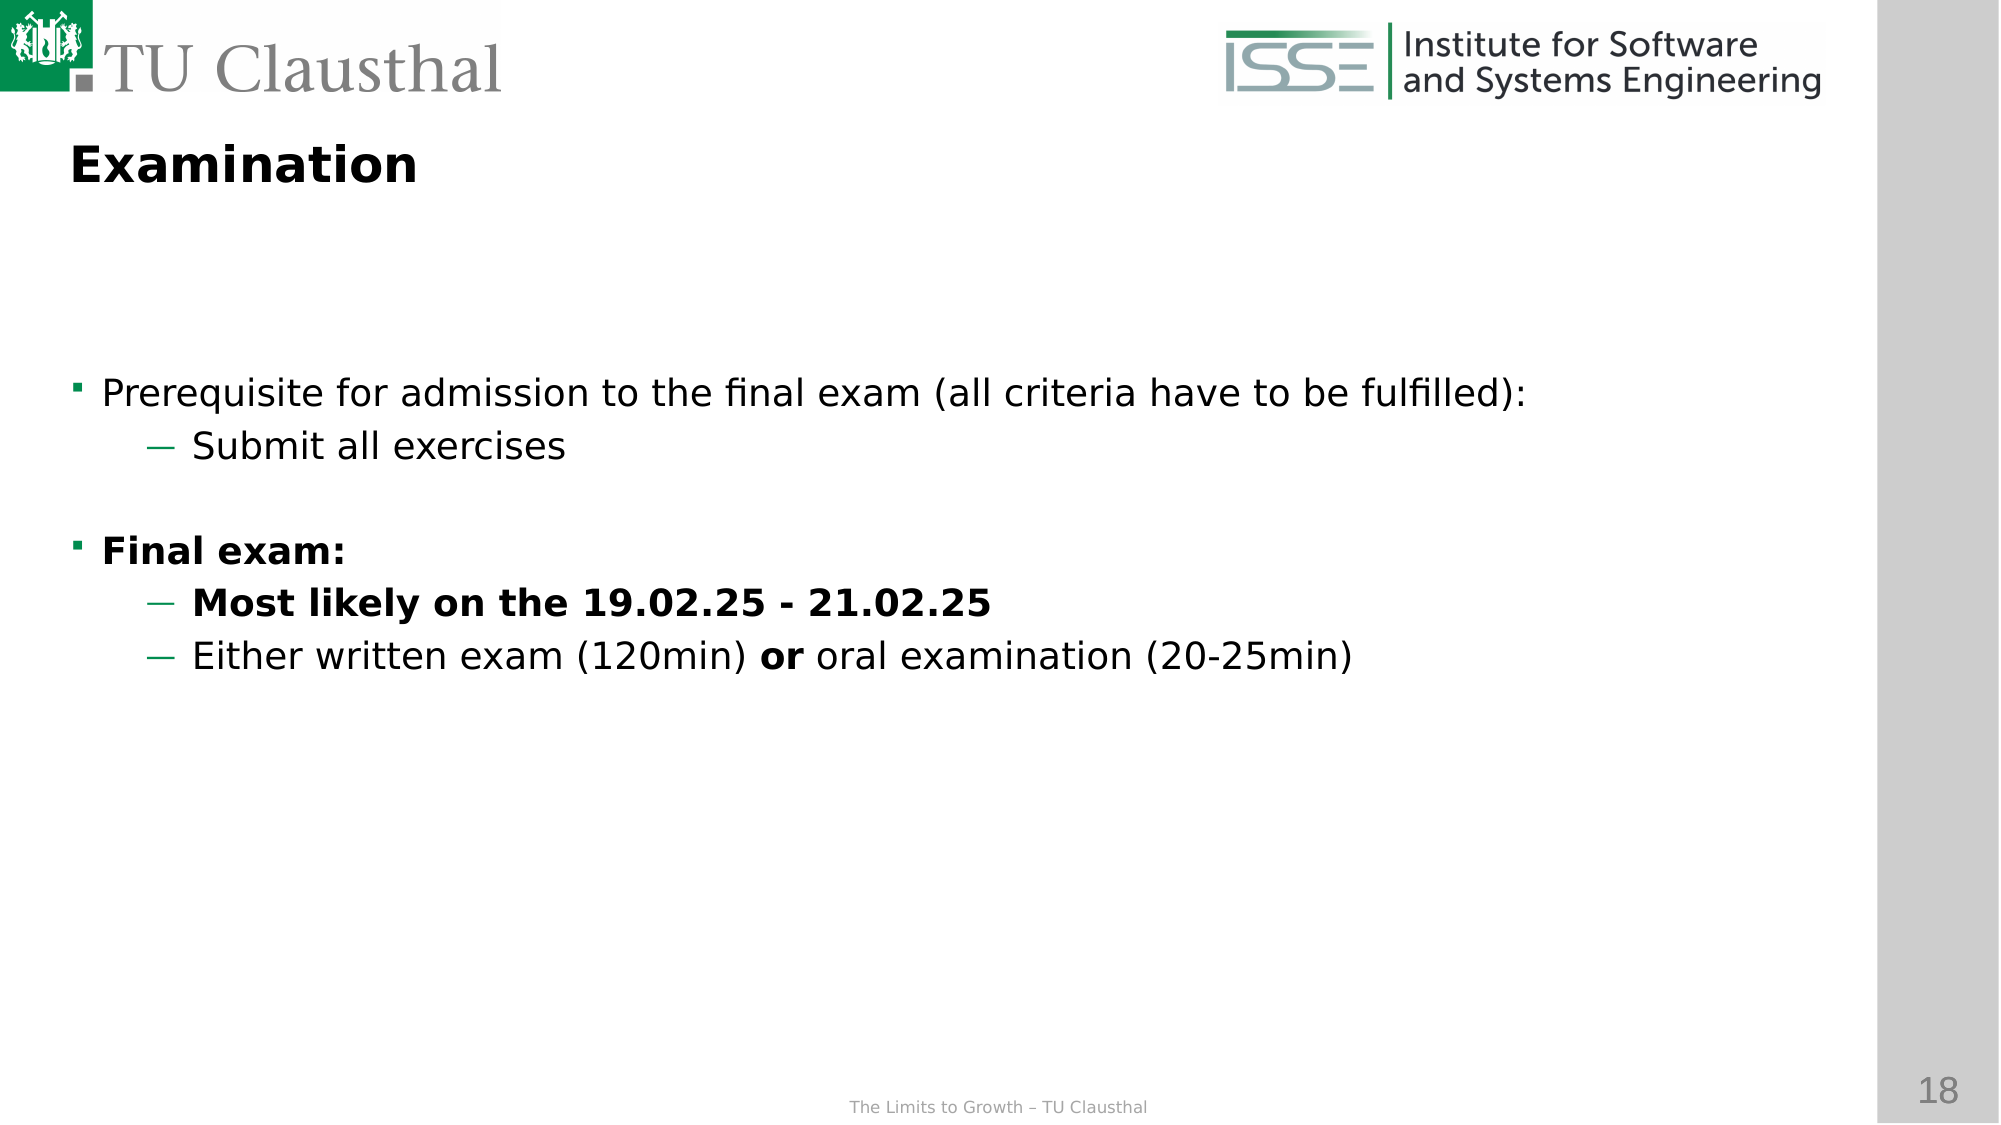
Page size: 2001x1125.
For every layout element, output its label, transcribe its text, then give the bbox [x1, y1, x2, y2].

text_box Prerequisite for admission to the final exam (all criteria have to be fulfilled): Submit all exercises Final exam: Most likely on the 19.02.25 - 21.02.25 Either written exam (120min) or oral examination (20-25min) Note for external students → You do not have to register as a guest at TU Clausthal! You pass the exam and get a written confirmation from us which you can present to your local examination office. [54, 208, 1818, 1034]
picture [1218, 22, 1826, 106]
text_box Examination [54, 125, 1818, 207]
picture [0, 0, 501, 92]
